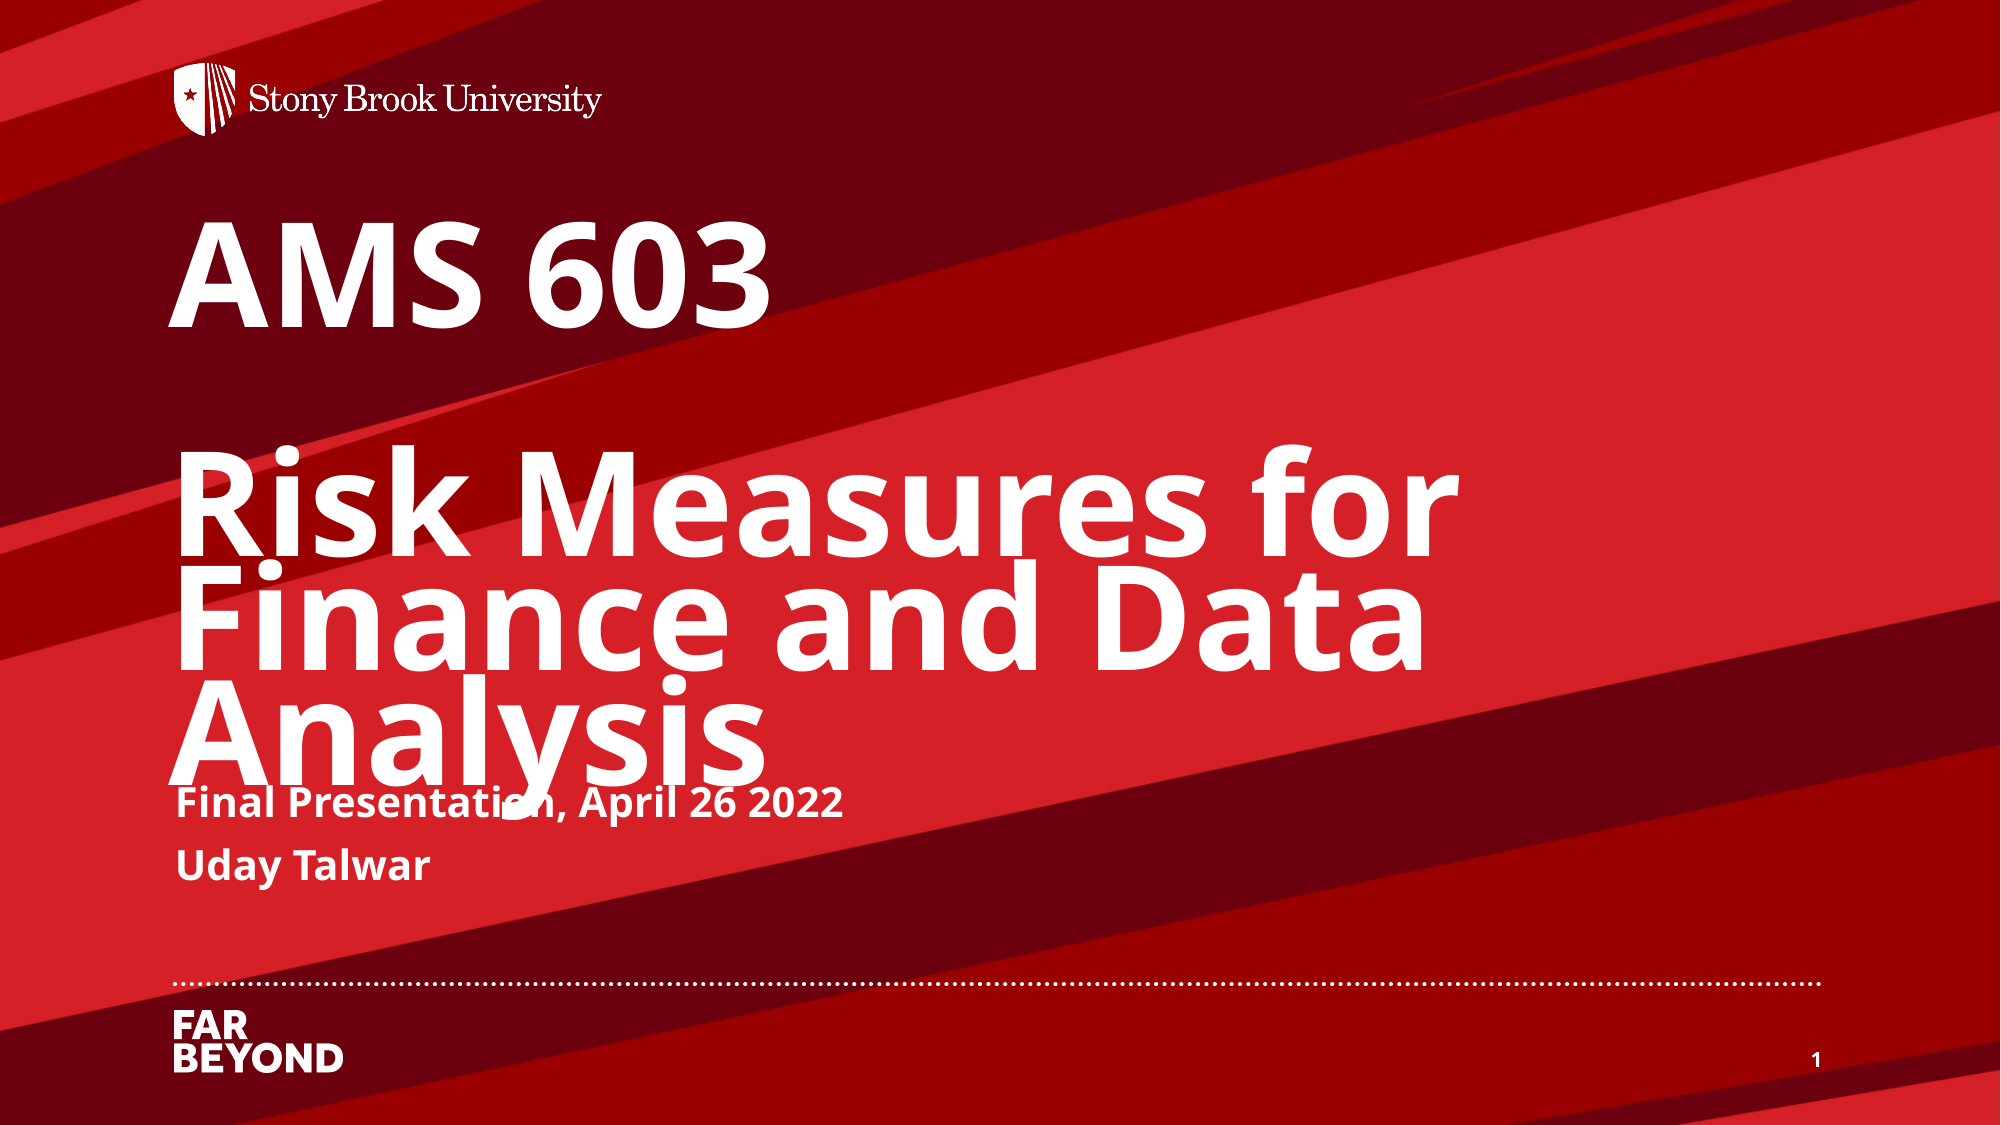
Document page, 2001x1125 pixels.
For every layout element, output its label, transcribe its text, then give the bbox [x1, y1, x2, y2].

picture [0, 0, 2001, 1125]
title AMS 603 Risk Measures for Finance and Data Analysis [168, 241, 1756, 728]
subtitle Final Presentation, April 26 2022 Uday Talwar [174, 763, 1675, 925]
slide_number 1 [1387, 1031, 1838, 1092]
